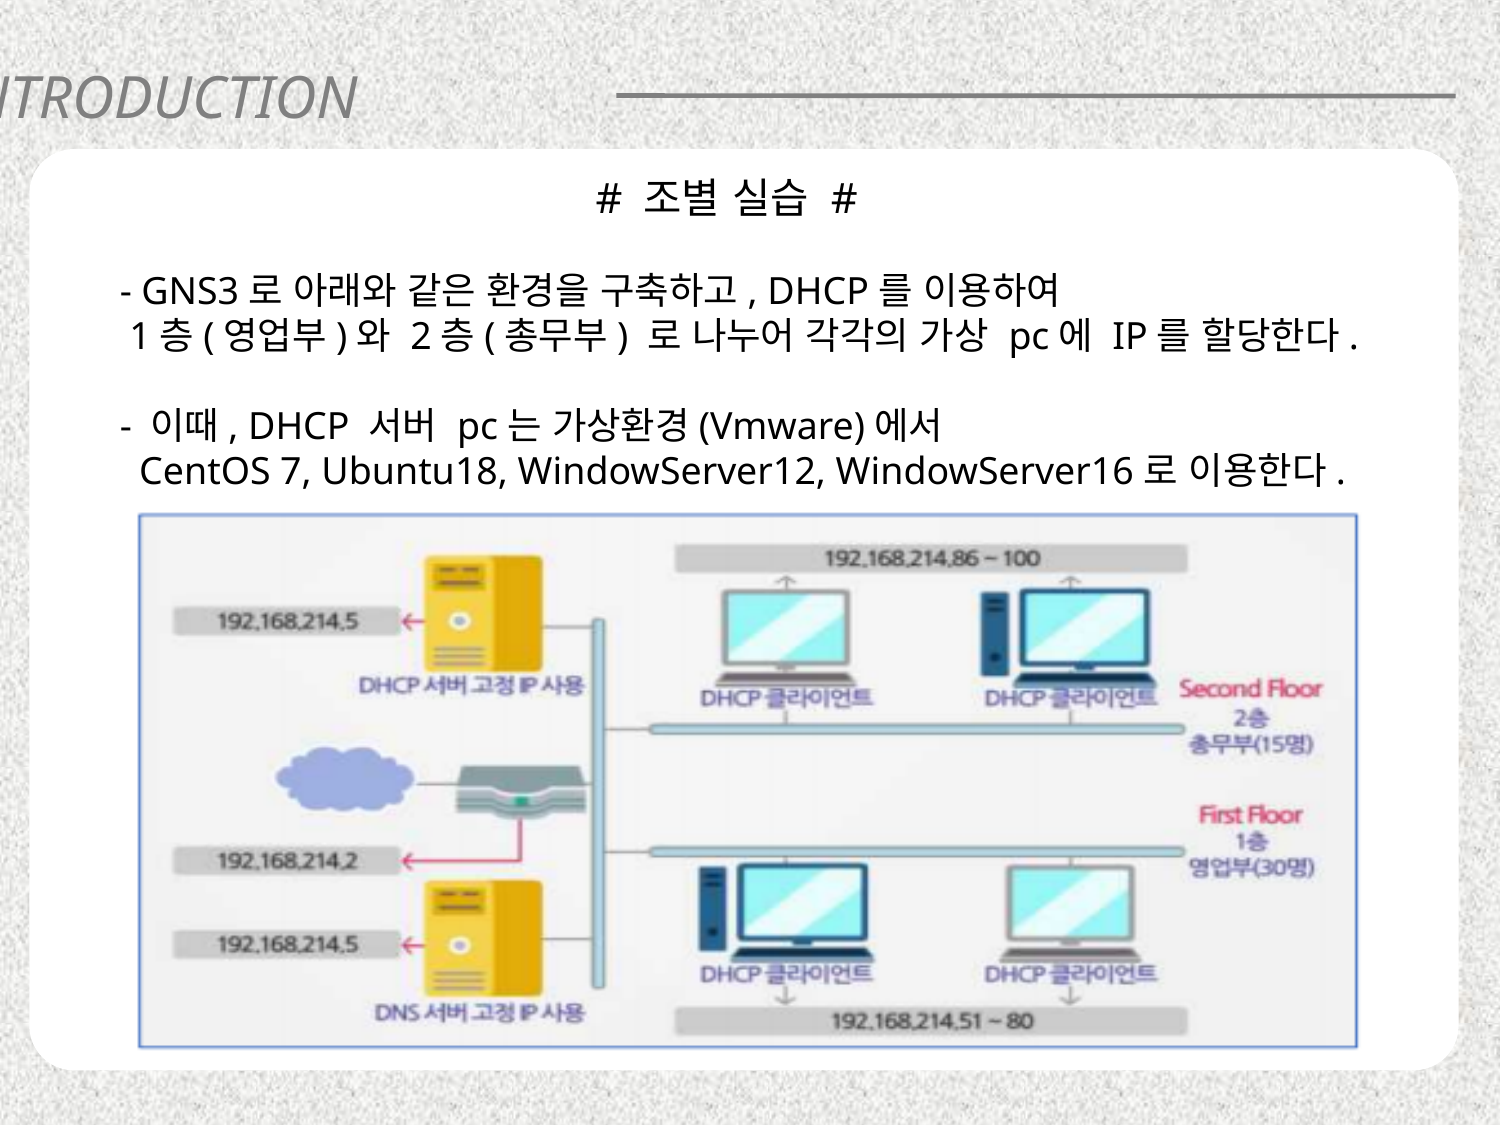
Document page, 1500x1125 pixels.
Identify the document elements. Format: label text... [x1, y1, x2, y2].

text_box # 조별 실습 # - GNS3로 아래와 같은 환경을 구축하고, DHCP를 이용하여 1층(영업부)와 2층(총무부) 로 나누어 각각의 가상 pc에 IP를 할당한다. - 이때, DHCP 서버 pc는 가상환경(Vmware)에서 CentOS 7, Ubuntu18, WindowServer12, WindowServer16로 이용한다. [95, 164, 1359, 500]
text_box [29, 148, 1459, 1071]
picture [0, 0, 1500, 1125]
text_box INTRODUCTION [0, 53, 617, 138]
